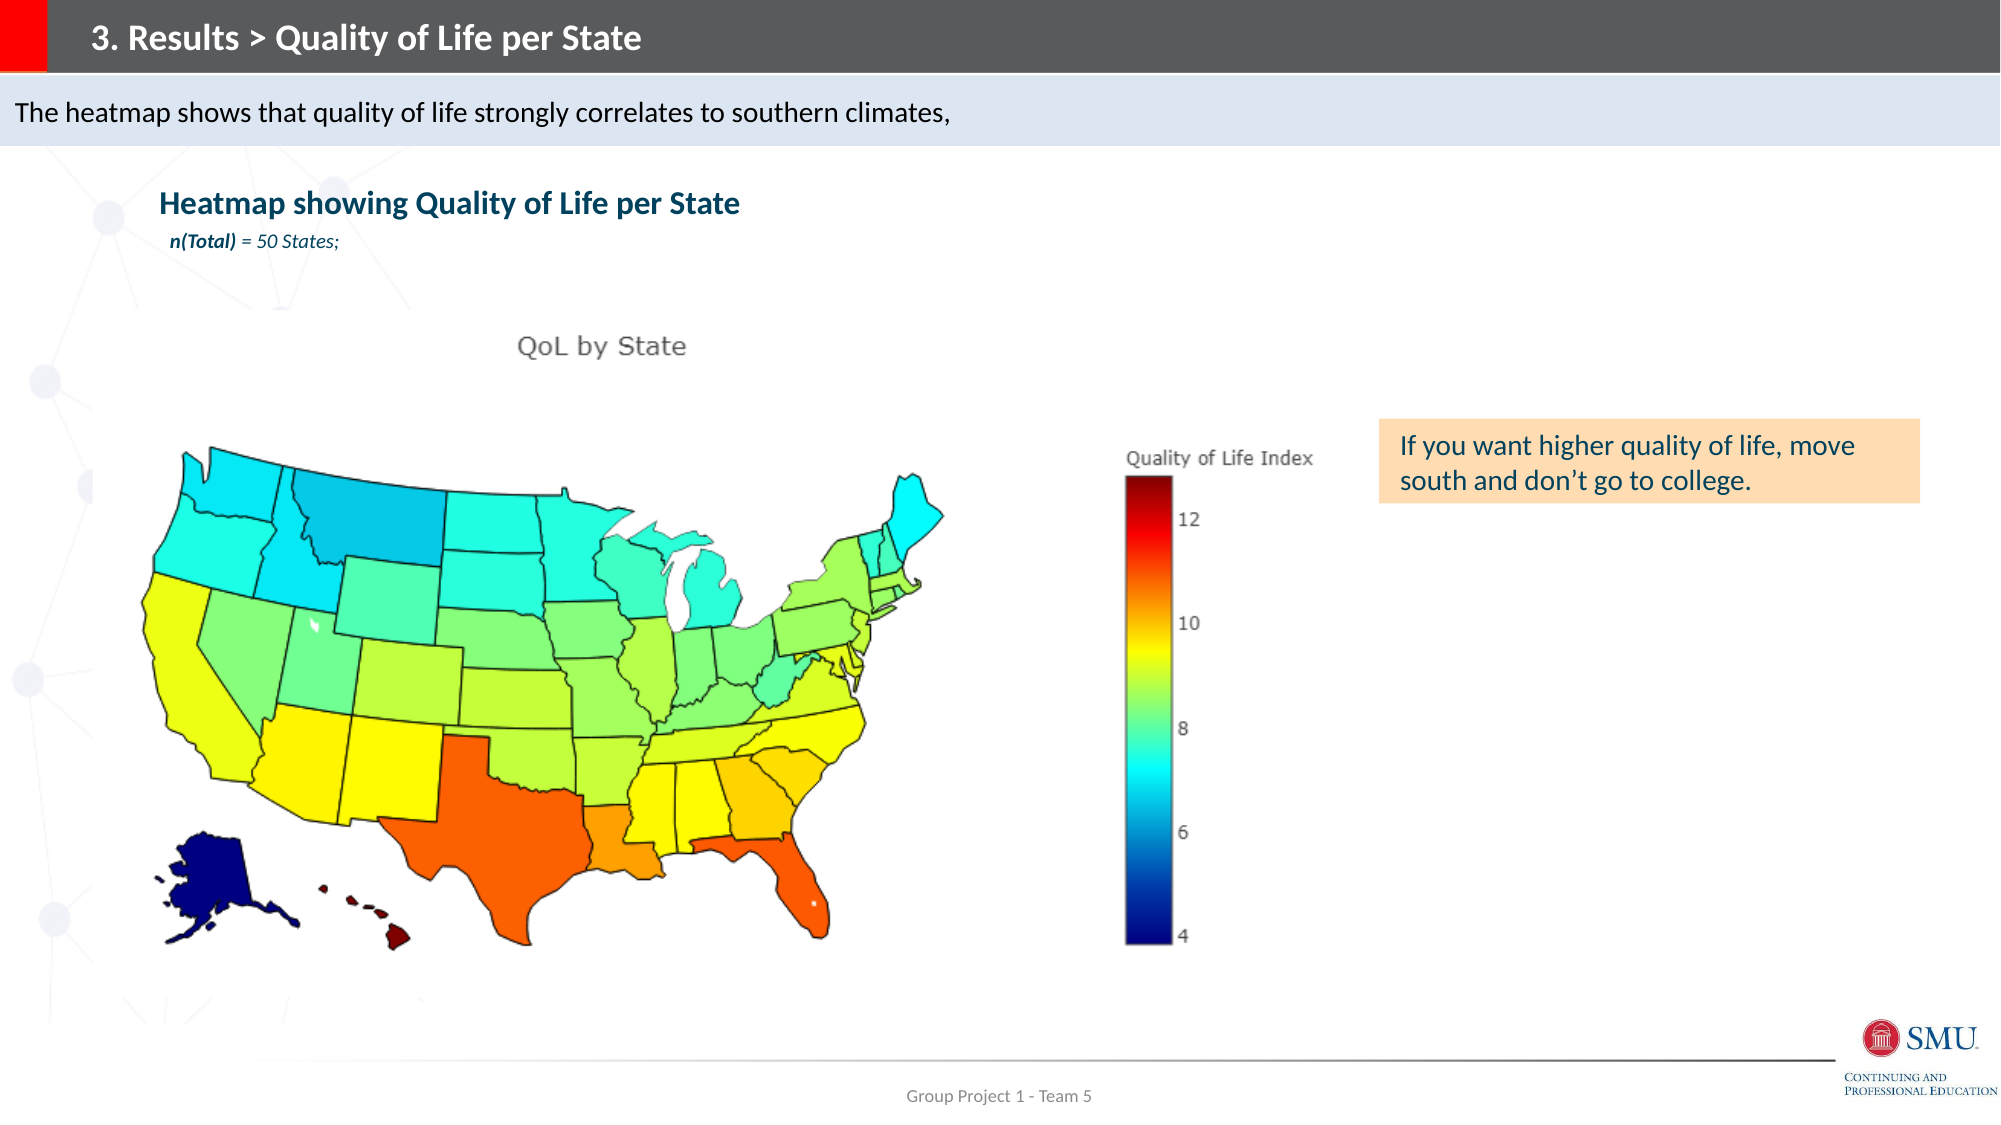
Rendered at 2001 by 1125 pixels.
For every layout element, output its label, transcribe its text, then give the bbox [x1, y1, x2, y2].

text_box 3. Results > Quality of Life per State [78, 0, 1543, 72]
picture [0, 0, 2001, 1125]
text_box [0, 0, 48, 71]
text_box If you want higher quality of life, move south and don’t go to college. [1379, 418, 1921, 504]
text_box The heatmap shows that quality of life strongly correlates to southern climates, [0, 73, 2000, 148]
text_box Heatmap showing Quality of Life per State n(Total) = 50 States; [144, 173, 883, 277]
footer Group Project 1 - Team 5 [683, 1065, 1317, 1125]
